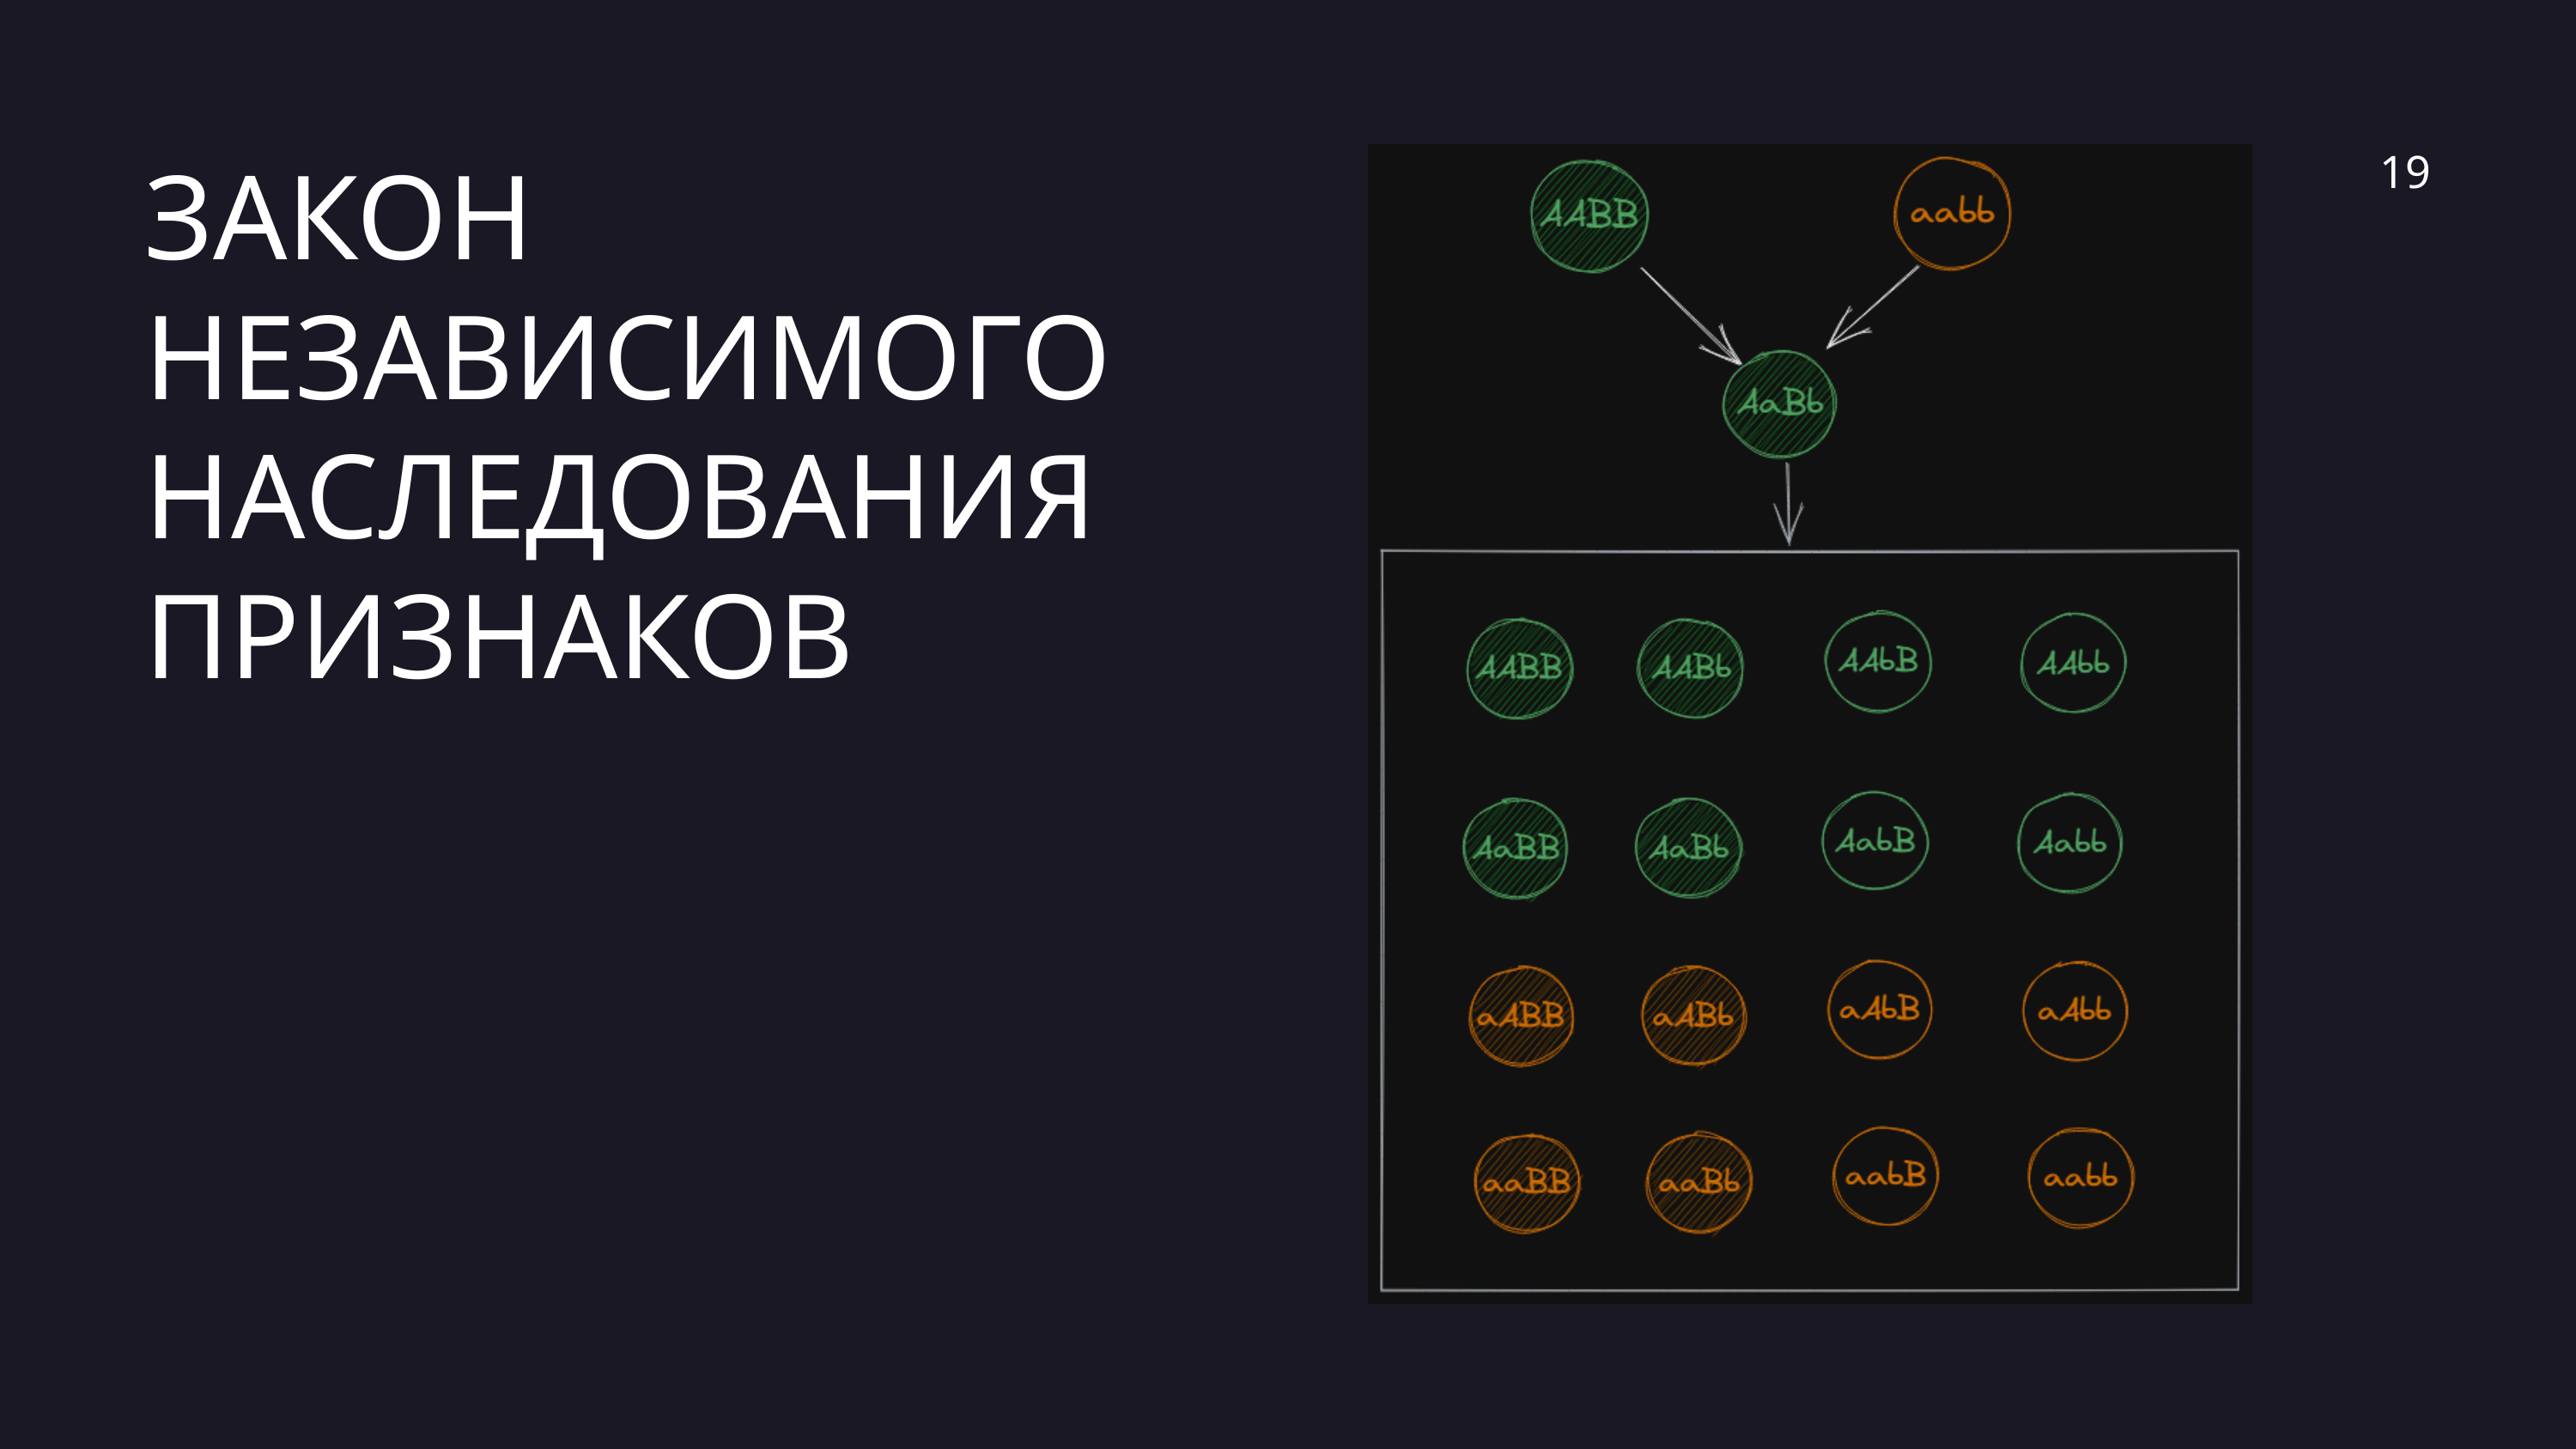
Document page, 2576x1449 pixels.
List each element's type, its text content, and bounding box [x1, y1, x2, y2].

text_box 19 [2251, 143, 2432, 197]
text_box ЗАКОН НЕЗАВИСИМОГО НАСЛЕДОВАНИЯ ПРИЗНАКОВ [144, 143, 1119, 702]
picture [1367, 144, 2252, 1304]
